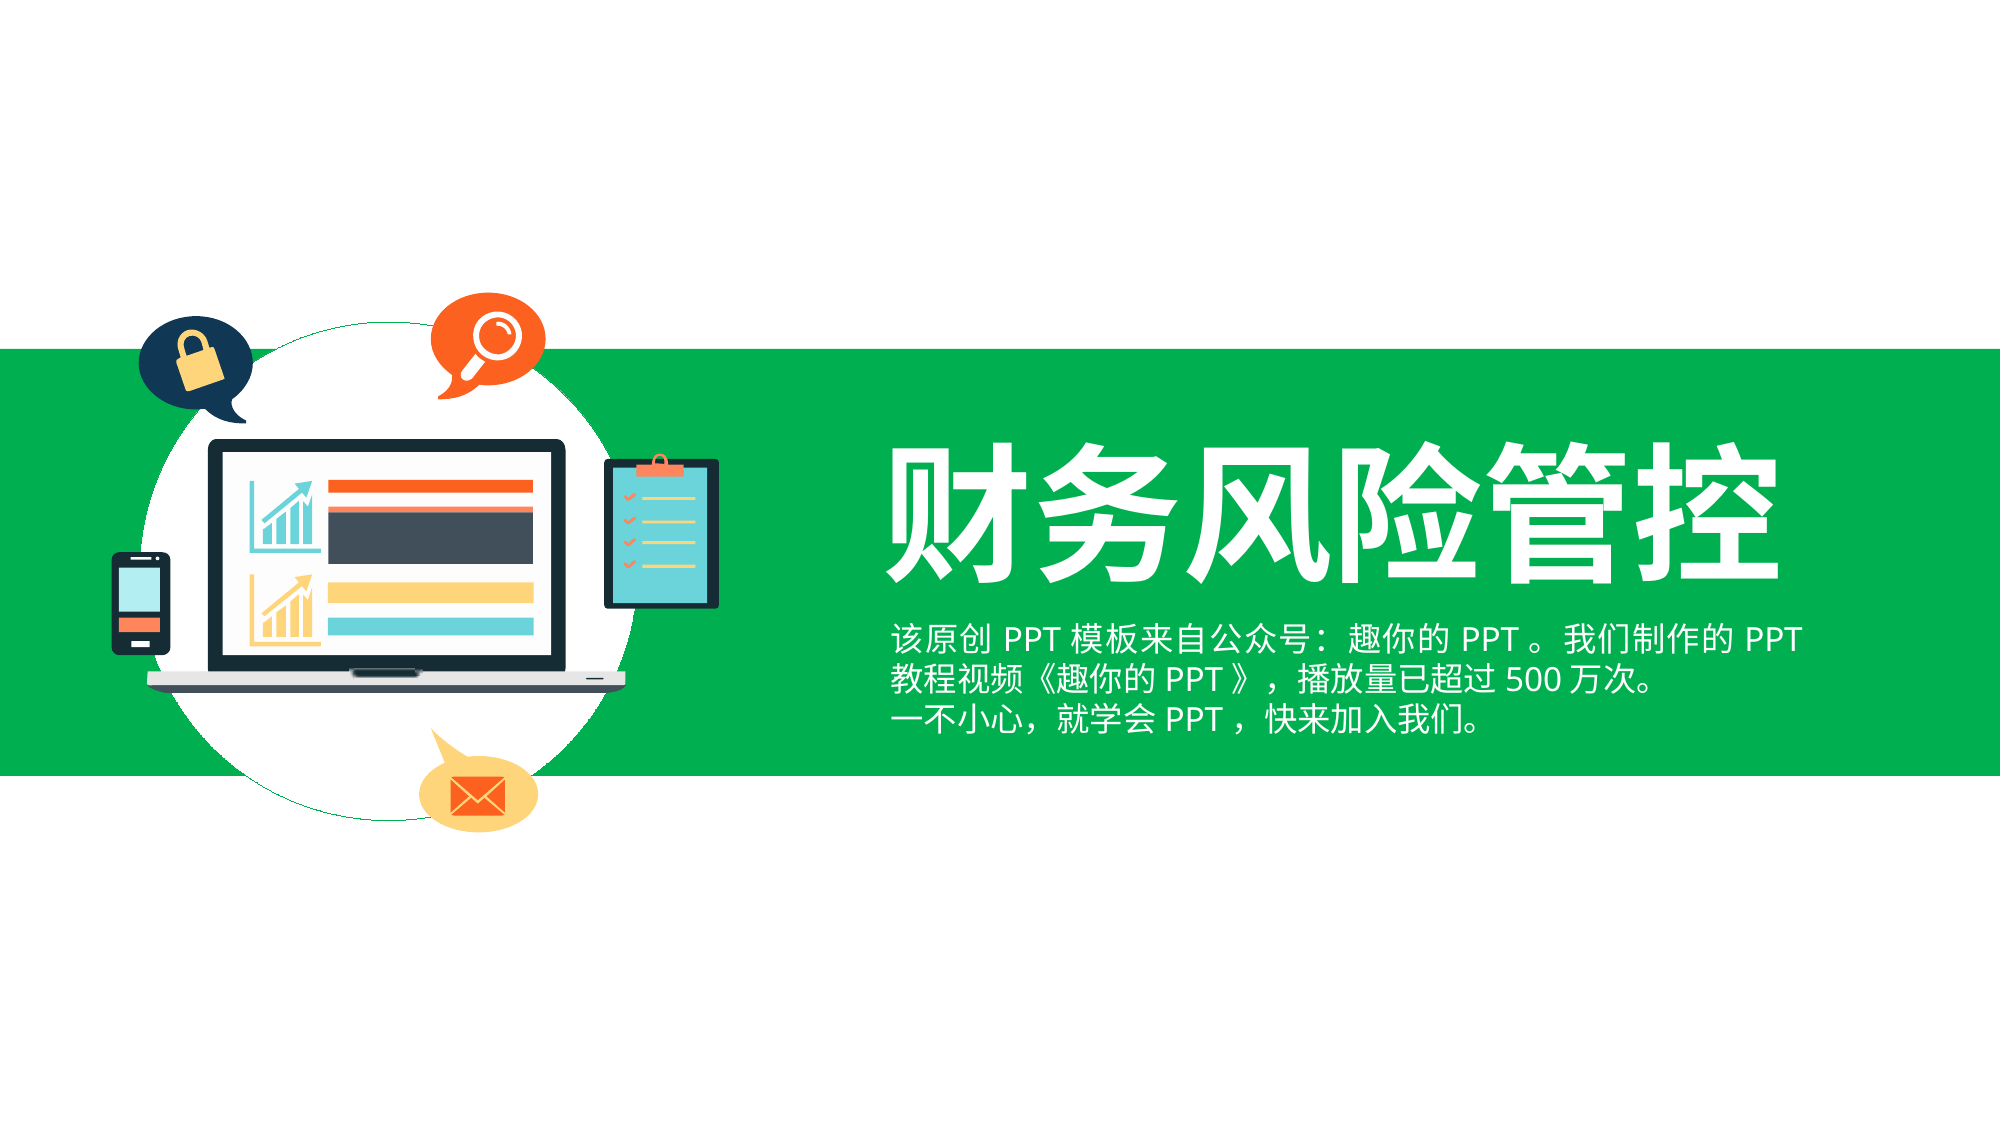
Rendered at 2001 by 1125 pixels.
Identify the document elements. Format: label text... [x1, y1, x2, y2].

text_box [720, 348, 2000, 777]
text_box [0, 348, 111, 777]
text_box 财务风险管控 [867, 412, 1826, 608]
text_box 该原创PPT模板来自公众号：趣你的PPT。我们制作的PPT教程视频《趣你的PPT》，播放量已超过500万次。 一不小心，就学会PPT，快来加入我们。 [875, 611, 1826, 746]
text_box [111, 292, 720, 833]
